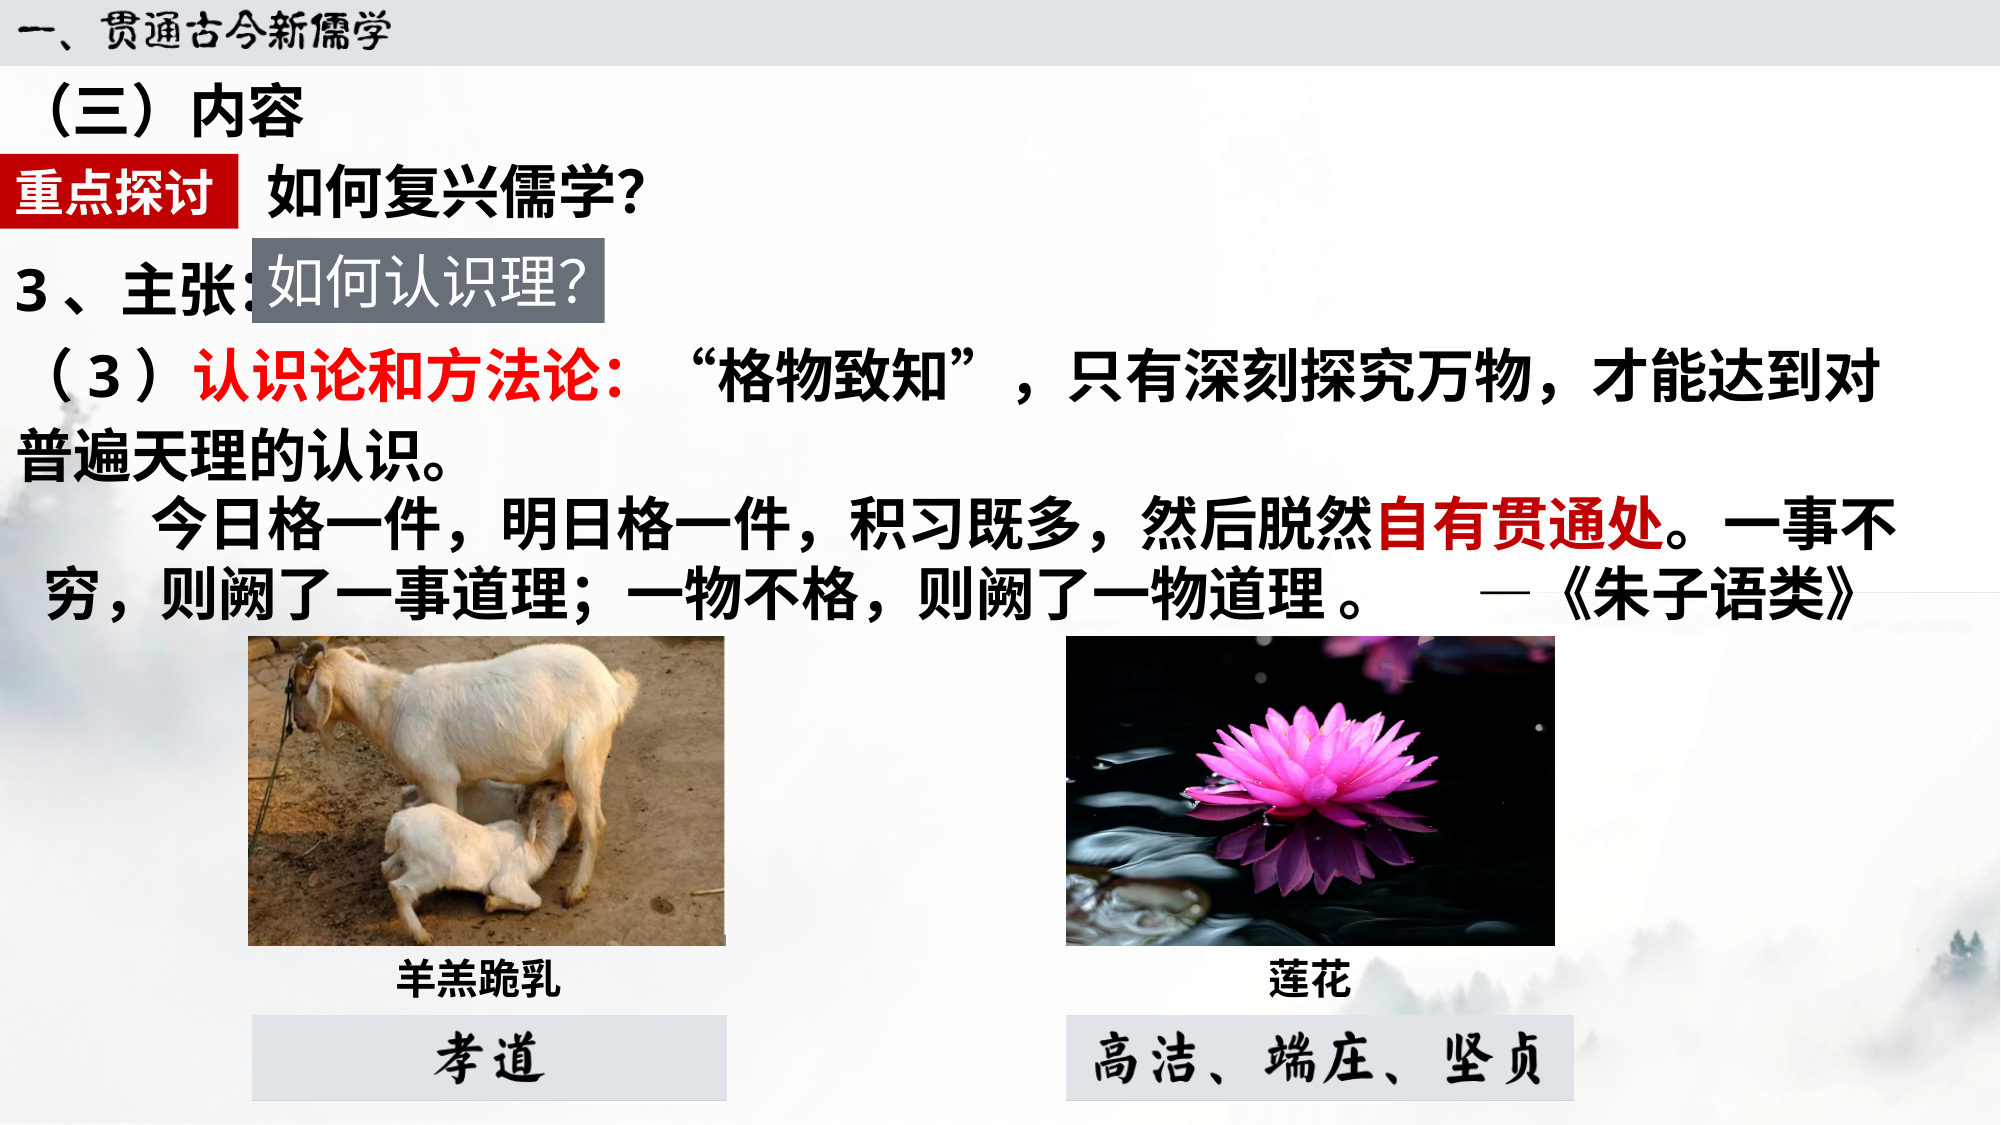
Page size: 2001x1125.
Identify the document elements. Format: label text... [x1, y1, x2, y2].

text_box 如何复兴儒学？ [252, 147, 777, 230]
text_box 羊羔跪乳 [241, 945, 717, 1011]
text_box 如何认识理？ [252, 238, 605, 323]
text_box 莲花 [1066, 946, 1555, 1011]
picture [0, 0, 2001, 1125]
text_box （三）内容 [0, 66, 495, 152]
text_box 3、主张： [0, 230, 958, 320]
text_box 今日格一件，明日格一件，积习既多，然后脱然自有贯通处。一事不穷，则阙了一事道理；一物不格，则阙了一物道理 。 —《朱子语类》 [29, 497, 1954, 635]
text_box 重点探讨 [0, 153, 239, 229]
text_box （3）认识论和方法论：“格物致知”，只有深刻探究万物，才能达到对普遍天理的认识。 [0, 320, 1954, 497]
picture [0, 152, 252, 230]
